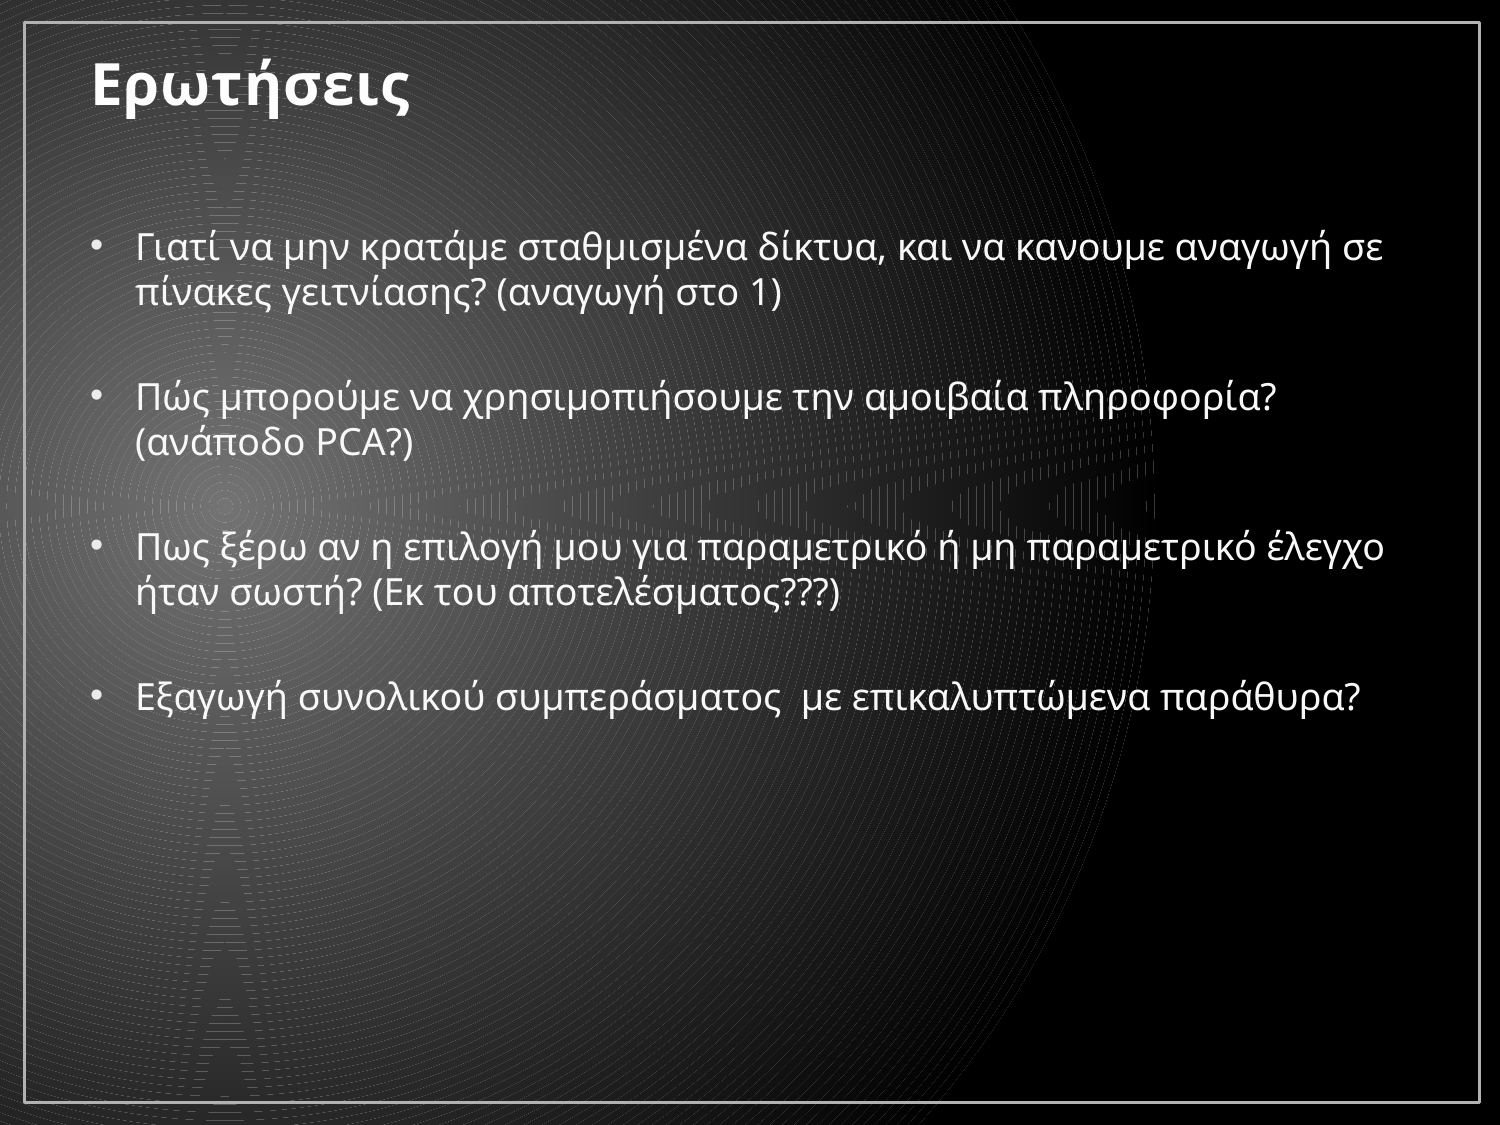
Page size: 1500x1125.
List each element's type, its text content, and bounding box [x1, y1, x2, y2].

title Ερωτήσεις [75, 45, 1425, 125]
list Γιατί να μην κρατάμε σταθμισμένα δίκτυα, και να κανουμε αναγωγή σε πίνακες γειτνίασης? (αναγωγή στο 1) Πώς μπορούμε να χρησιμοπιήσουμε την αμοιβαία πληροφορία? (ανάποδο PCA?) Πως ξέρω αν η επιλογή μου για παραμετρικό ή μη παραμετρικό έλεγχο ήταν σωστή? (Εκ του αποτελέσματος???) Εξαγωγή συνολικού συμπεράσματος με επικαλυπτώμενα παράθυρα? [75, 162, 1425, 1005]
